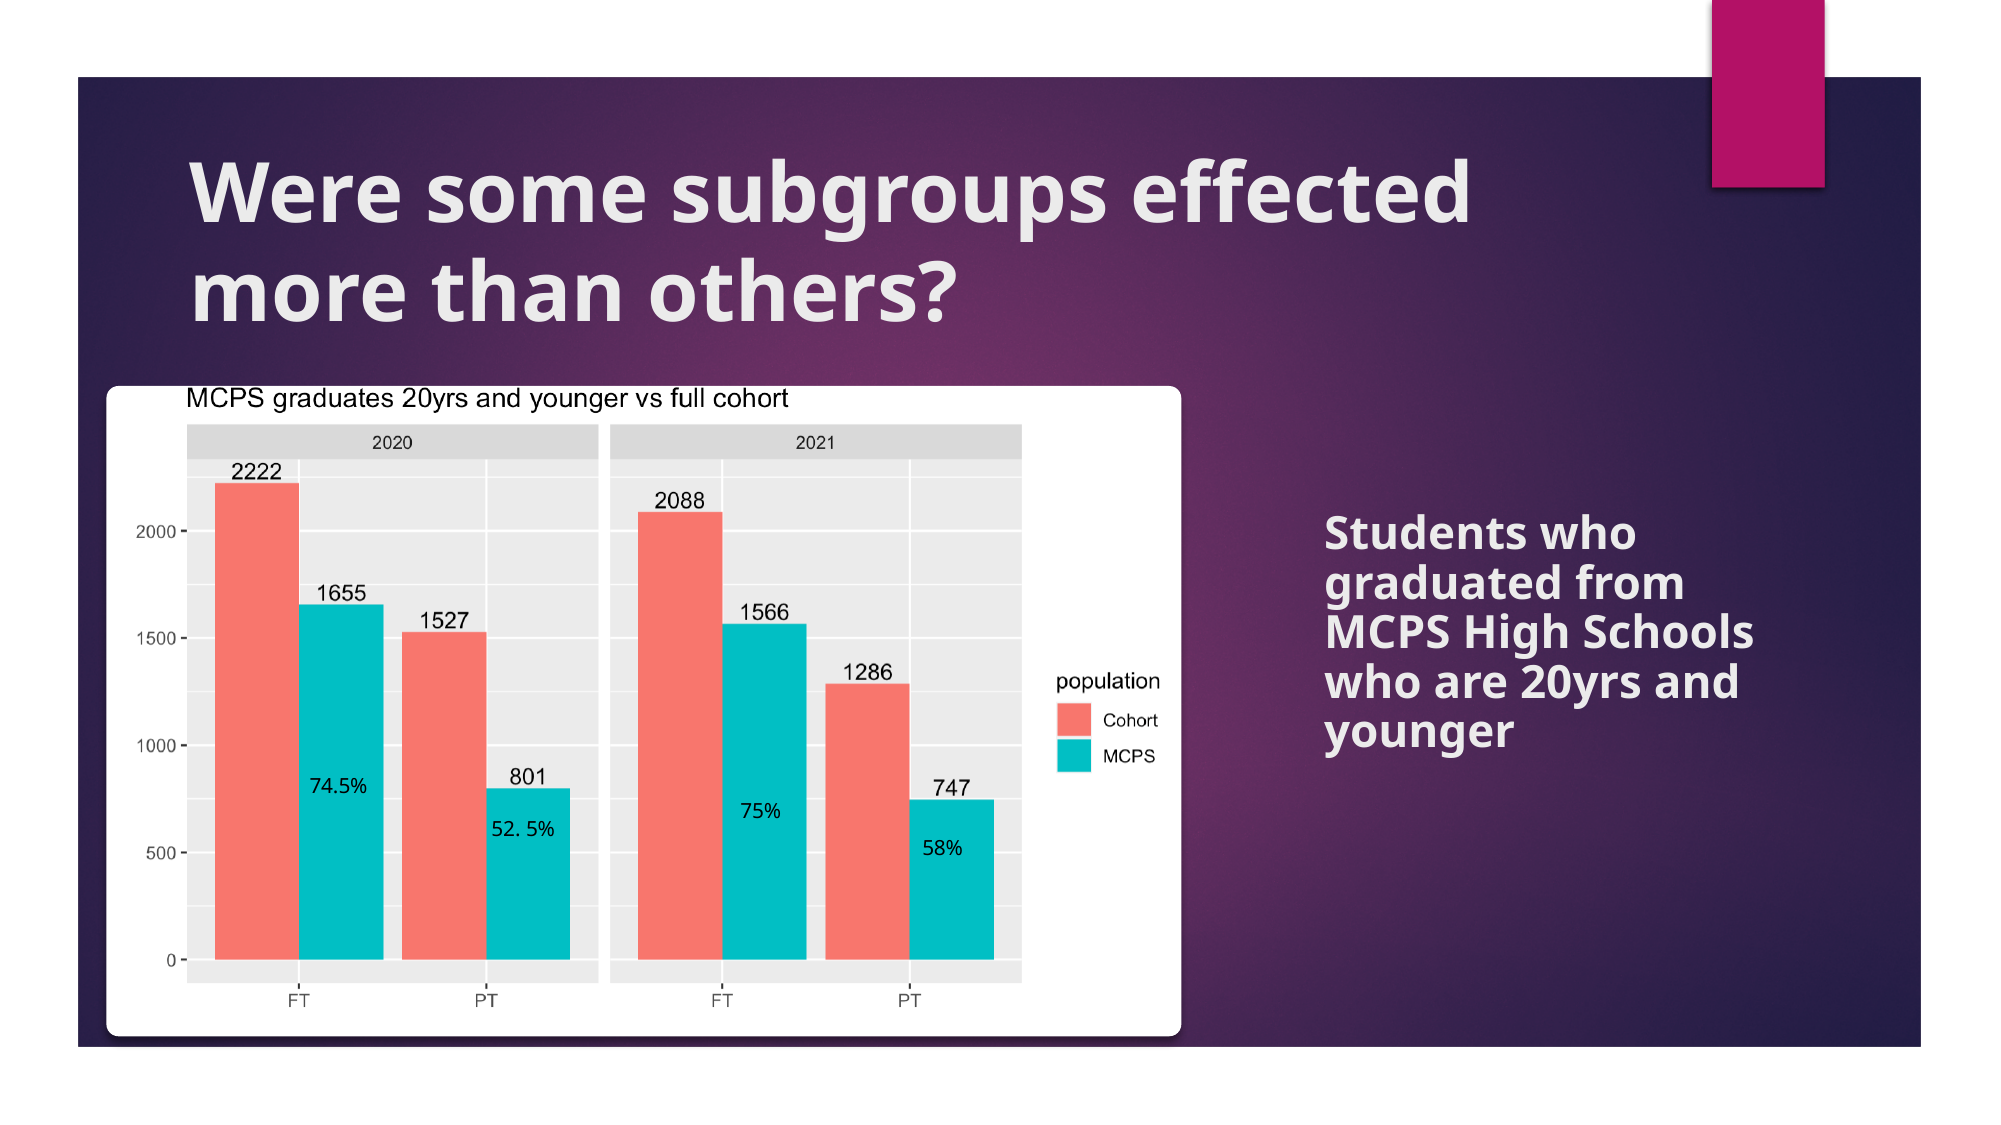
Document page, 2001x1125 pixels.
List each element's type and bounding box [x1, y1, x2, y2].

picture [106, 385, 1182, 1037]
text_box [0, 0, 2000, 1125]
